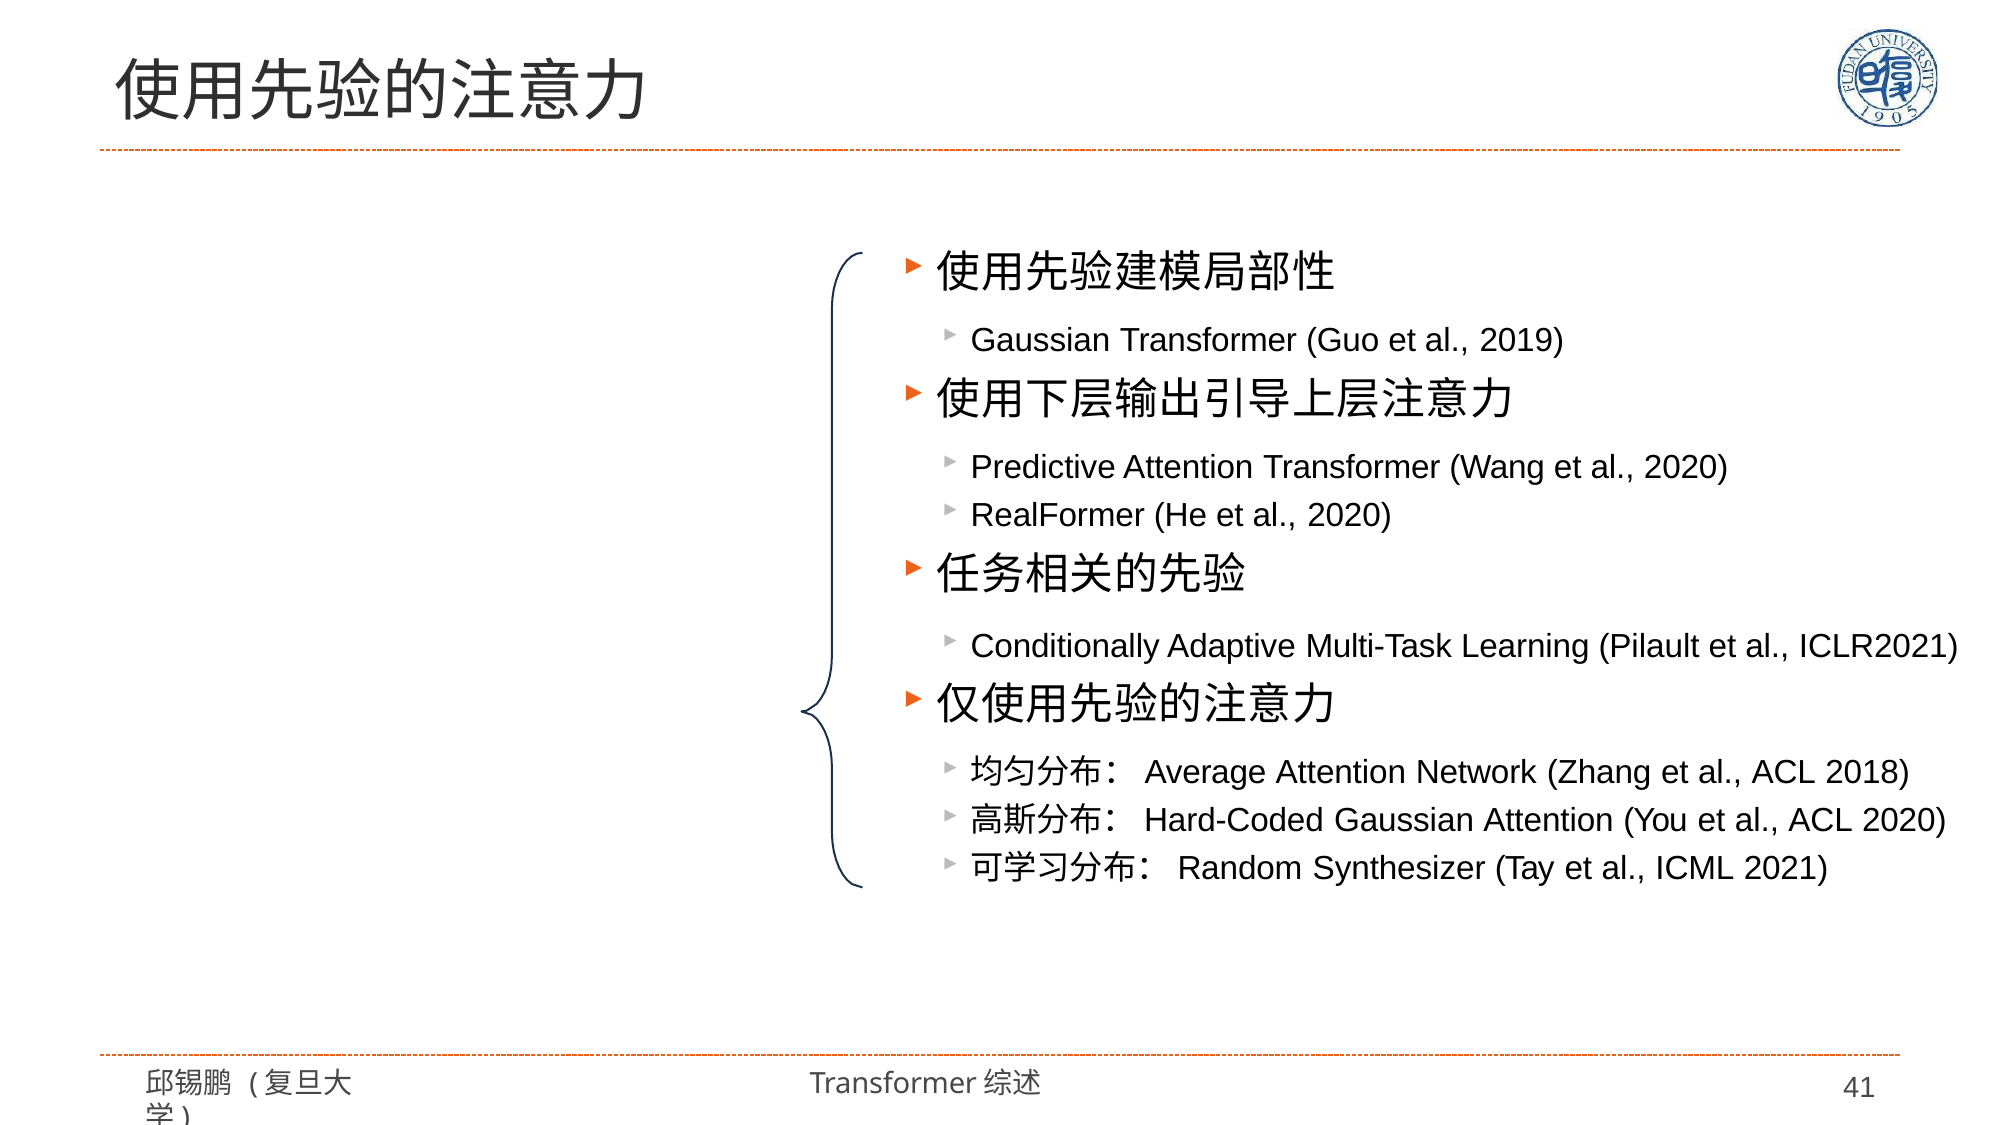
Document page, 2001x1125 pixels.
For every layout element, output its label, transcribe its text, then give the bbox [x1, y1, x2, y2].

text_box 使用先验建模局部性 Gaussian Transformer (Guo et al., 2019) 使用下层输出引导上层注意力 Predictive Attention Transformer (Wang et al., 2020) RealFormer (He et al., 2020) 任务相关的先验 Conditionally Adaptive Multi-Task Learning (Pilault et al., ICLR2021) 仅使用先验的注意力 均匀分布：Average Attention Network (Zhang et al., ACL 2018) 高斯分布：Hard-Coded Gaussian Attention (You et al., ACL 2020) 可学习分布：Random Synthesizer (Tay et al., ICML 2021) [901, 212, 1971, 887]
title 使用先验的注意力 [112, 45, 652, 236]
slide_number 邱锡鹏 (复旦大学) [143, 1060, 380, 1125]
slide_number 41 [1836, 1065, 1882, 1125]
text_box [801, 252, 863, 888]
footer Transformer综述 [807, 1060, 1192, 1125]
picture [1837, 29, 1938, 127]
